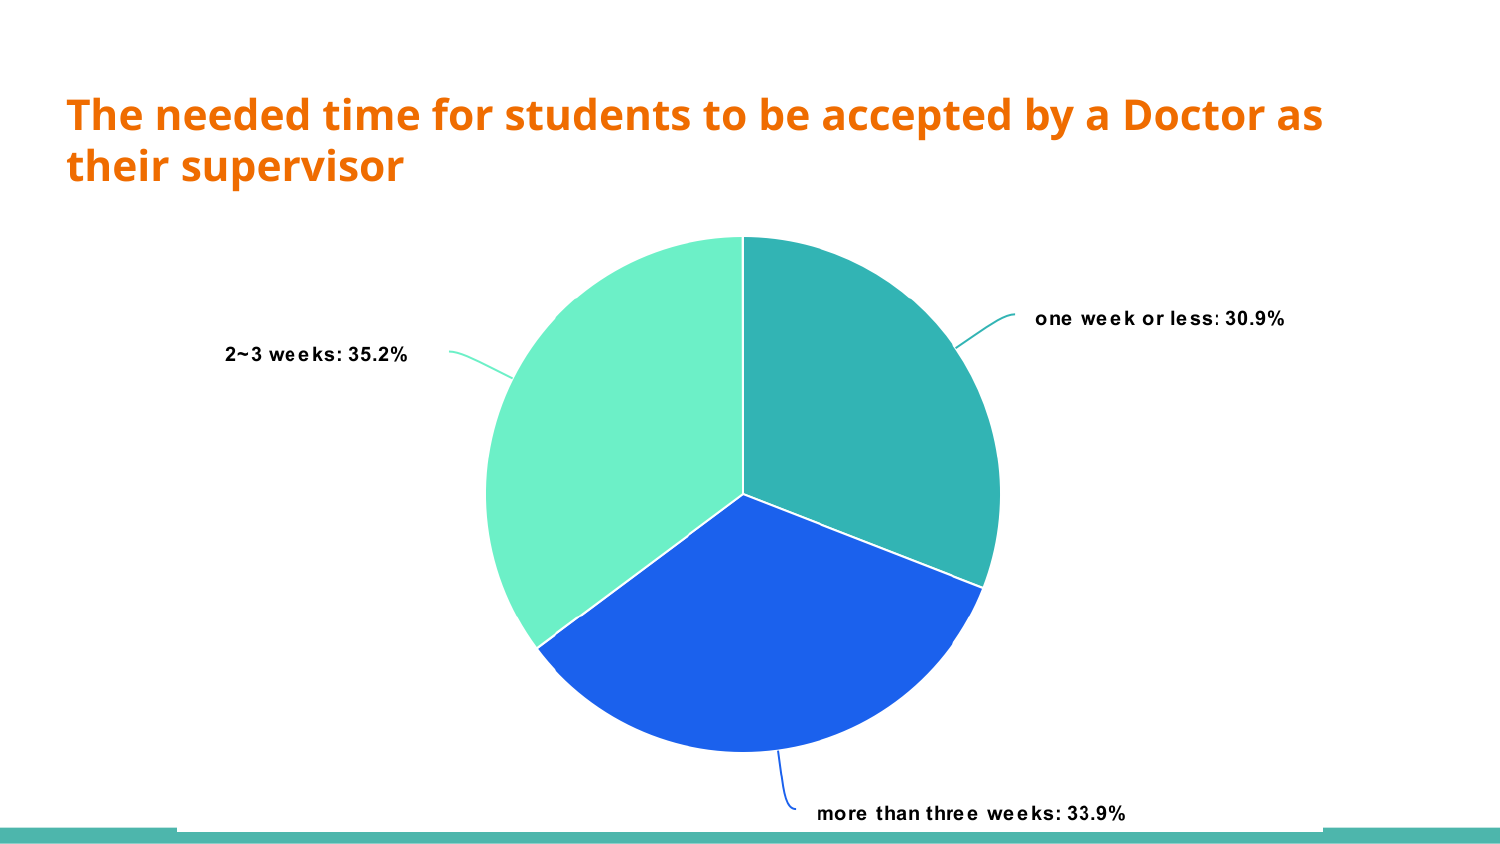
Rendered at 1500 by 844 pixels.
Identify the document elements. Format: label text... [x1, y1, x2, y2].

picture [176, 215, 1324, 833]
title The needed time for students to be accepted by a Doctor as their supervisor [51, 72, 1449, 189]
